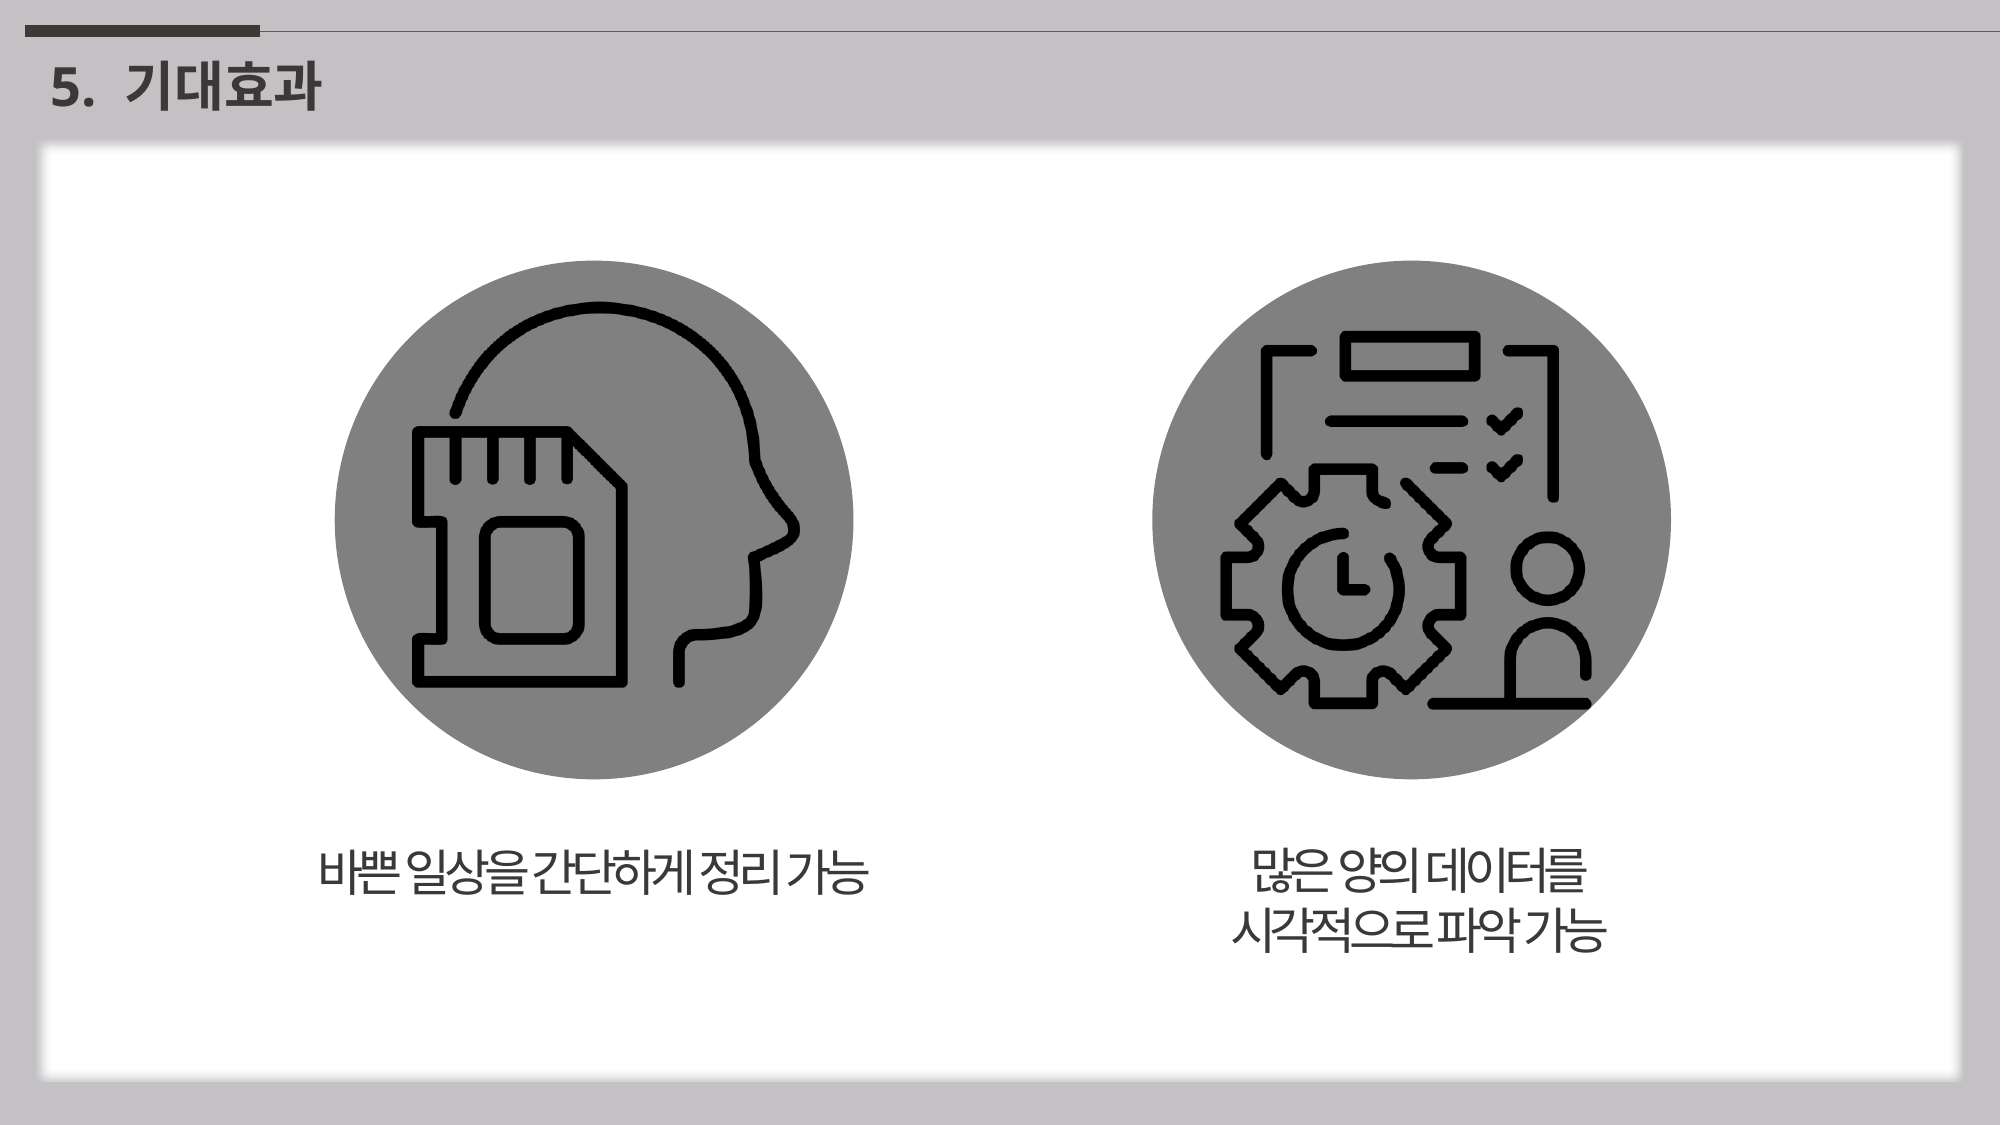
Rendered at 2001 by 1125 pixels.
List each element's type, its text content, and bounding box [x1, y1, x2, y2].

text_box [1270, 739, 1553, 781]
picture [1186, 301, 1625, 739]
text_box [800, 360, 855, 680]
text_box [1270, 259, 1553, 301]
text_box 많은 양의 데이터를 시각적으로 파악 가능 [1215, 831, 1633, 967]
text_box [51, 155, 1954, 1071]
text_box 5. 기대효과 [35, 45, 840, 125]
text_box [1151, 389, 1186, 650]
picture [412, 301, 800, 688]
text_box [1625, 370, 1673, 670]
text_box [453, 259, 736, 301]
text_box [333, 333, 794, 781]
text_box 바쁜 일상을 간단하게 정리 가능 [302, 833, 886, 909]
